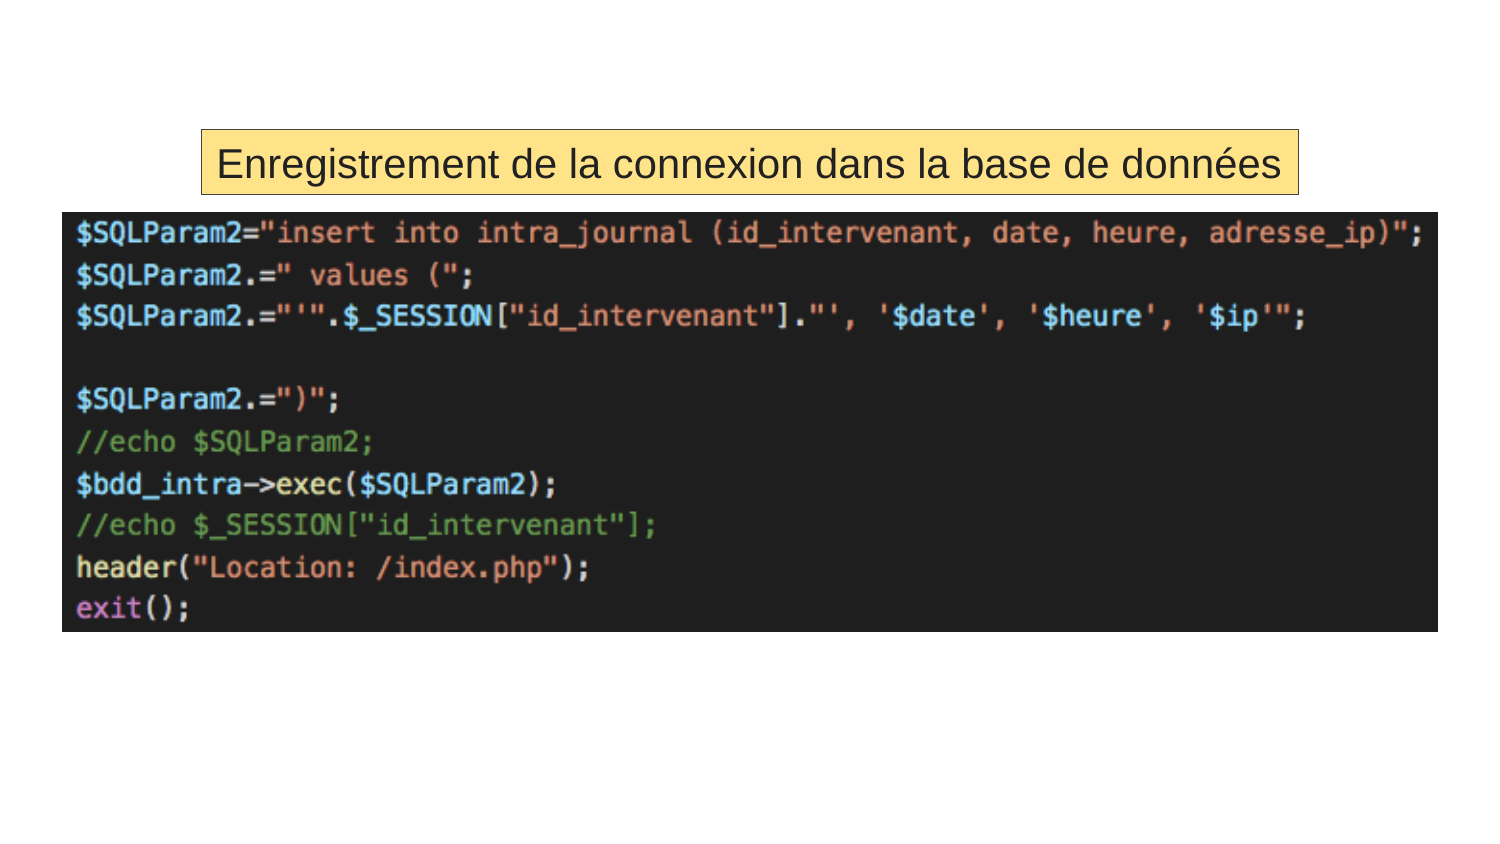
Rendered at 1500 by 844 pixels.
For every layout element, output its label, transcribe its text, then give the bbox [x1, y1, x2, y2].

picture [62, 212, 1438, 632]
text_box Enregistrement de la connexion dans la base de données [201, 129, 1299, 195]
